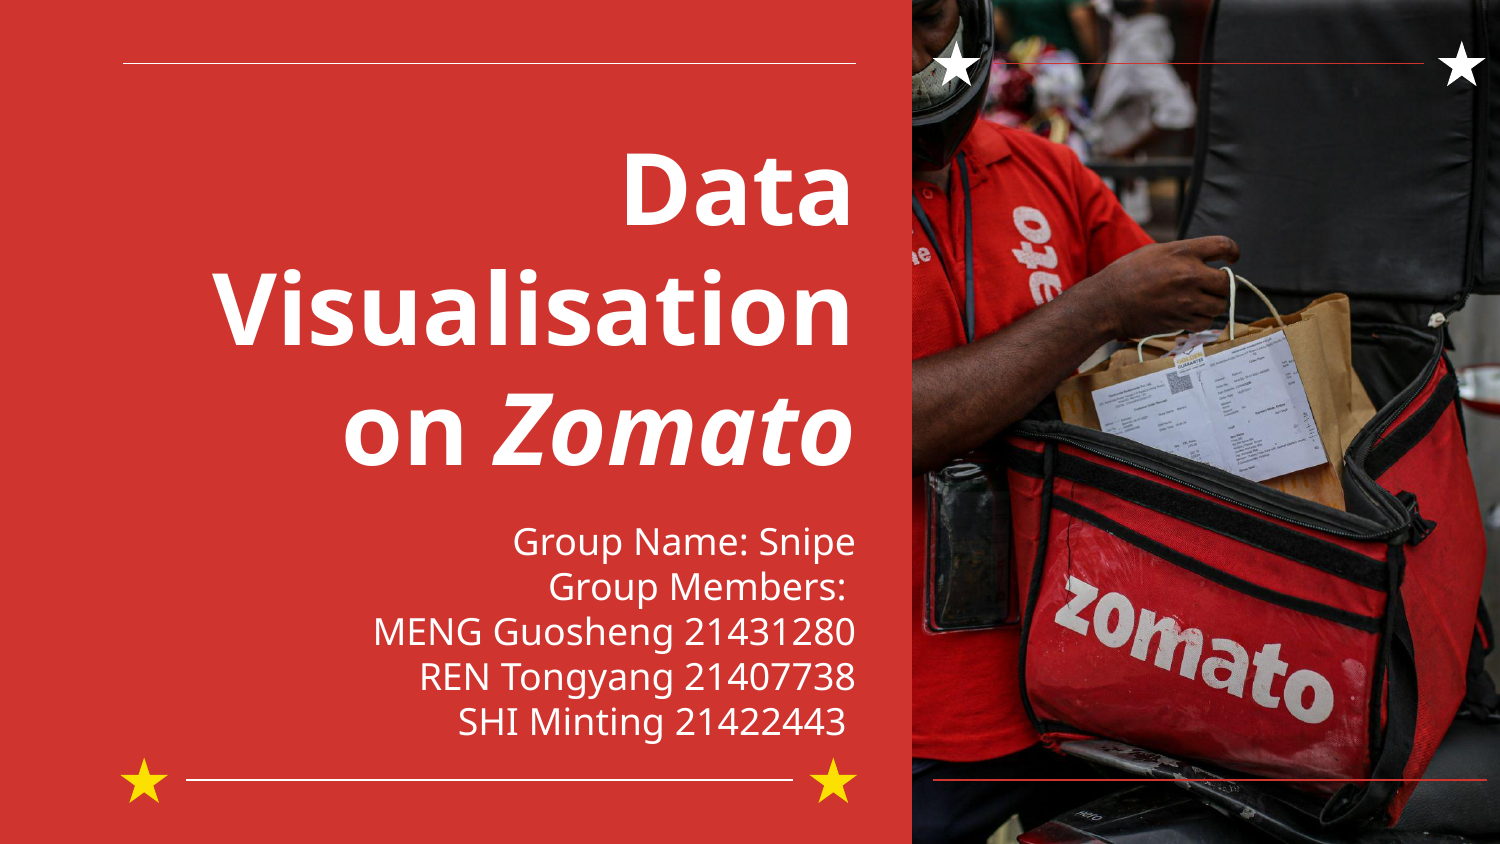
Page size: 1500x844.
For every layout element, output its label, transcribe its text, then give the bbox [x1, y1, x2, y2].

picture [911, 0, 1500, 844]
title Data Visualisation on Zomato [116, 110, 872, 476]
subtitle Group Name: Snipe Group Members: MENG Guosheng 21431280 REN Tongyang 21407738 SHI Minting 21422443 [116, 502, 872, 578]
